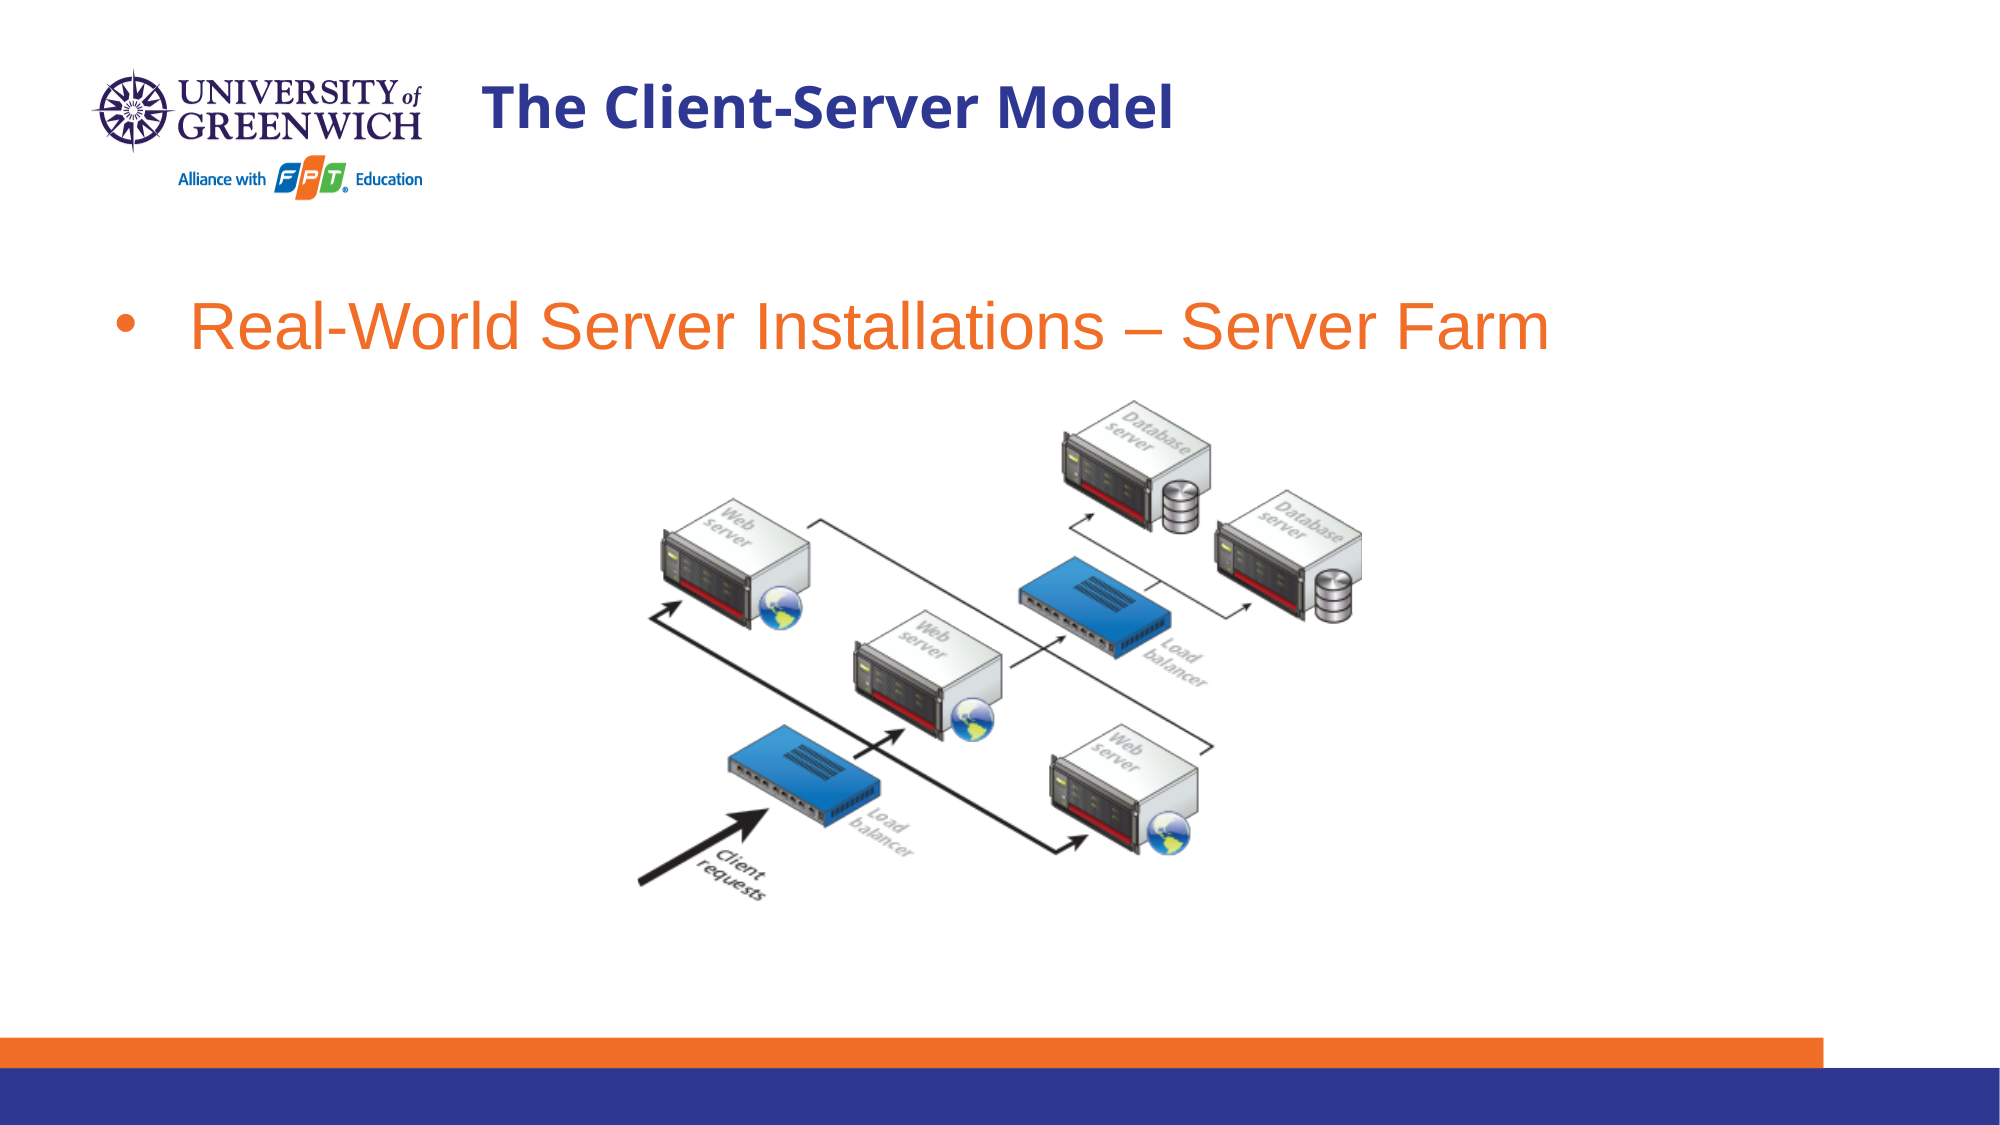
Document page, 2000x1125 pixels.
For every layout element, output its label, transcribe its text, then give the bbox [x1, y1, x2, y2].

text_box Real-World Server Installations – Server Farm [99, 274, 1900, 1018]
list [637, 399, 1363, 902]
picture [0, 0, 2000, 1125]
title The Client-Server Model [464, 22, 1900, 189]
